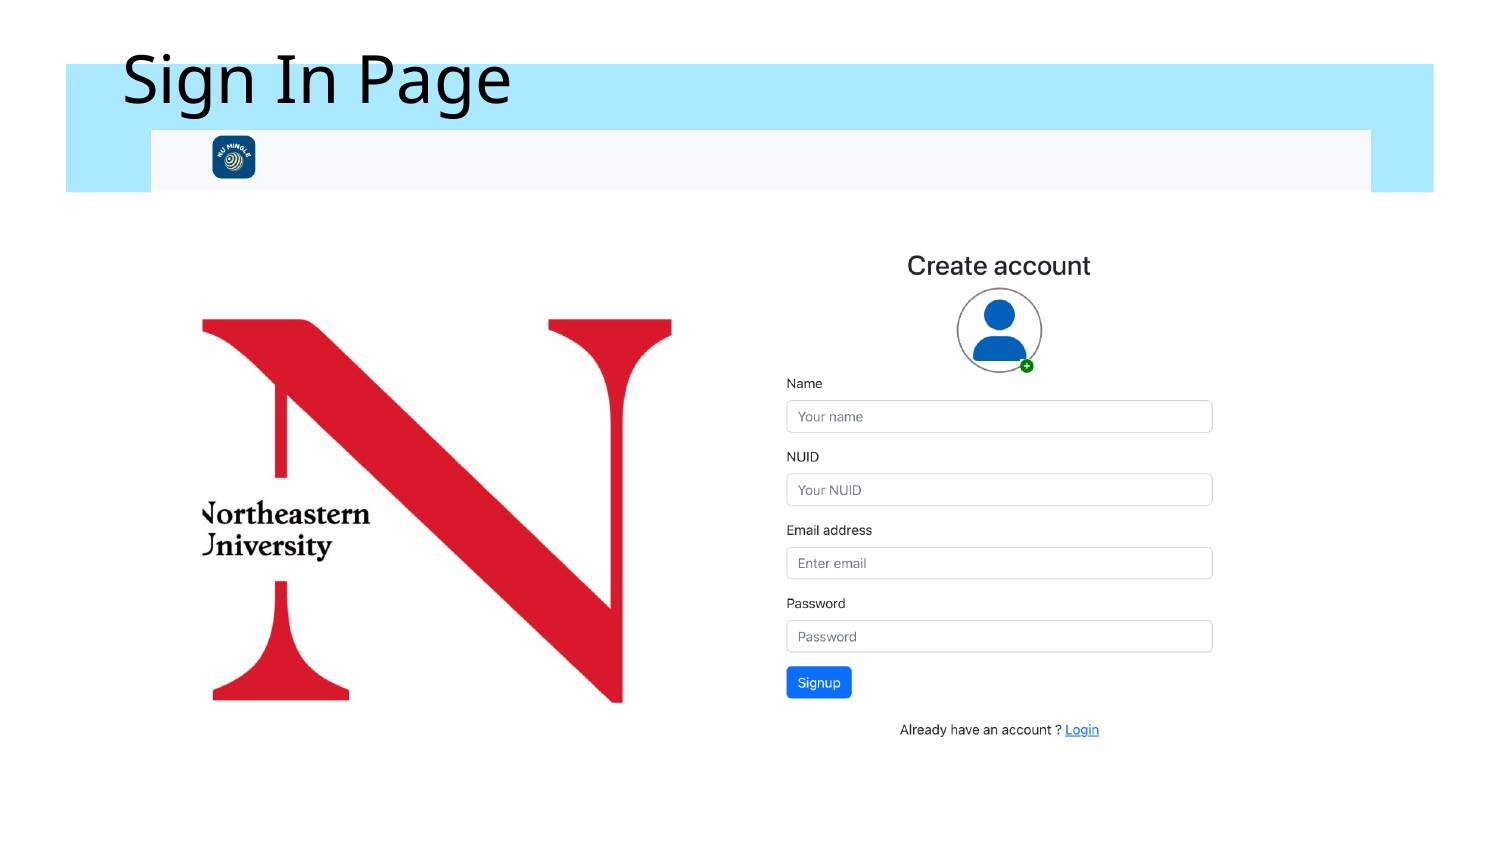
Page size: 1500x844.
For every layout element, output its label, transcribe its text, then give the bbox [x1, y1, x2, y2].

title Sign In Page [107, 22, 1371, 117]
picture [151, 129, 1371, 808]
